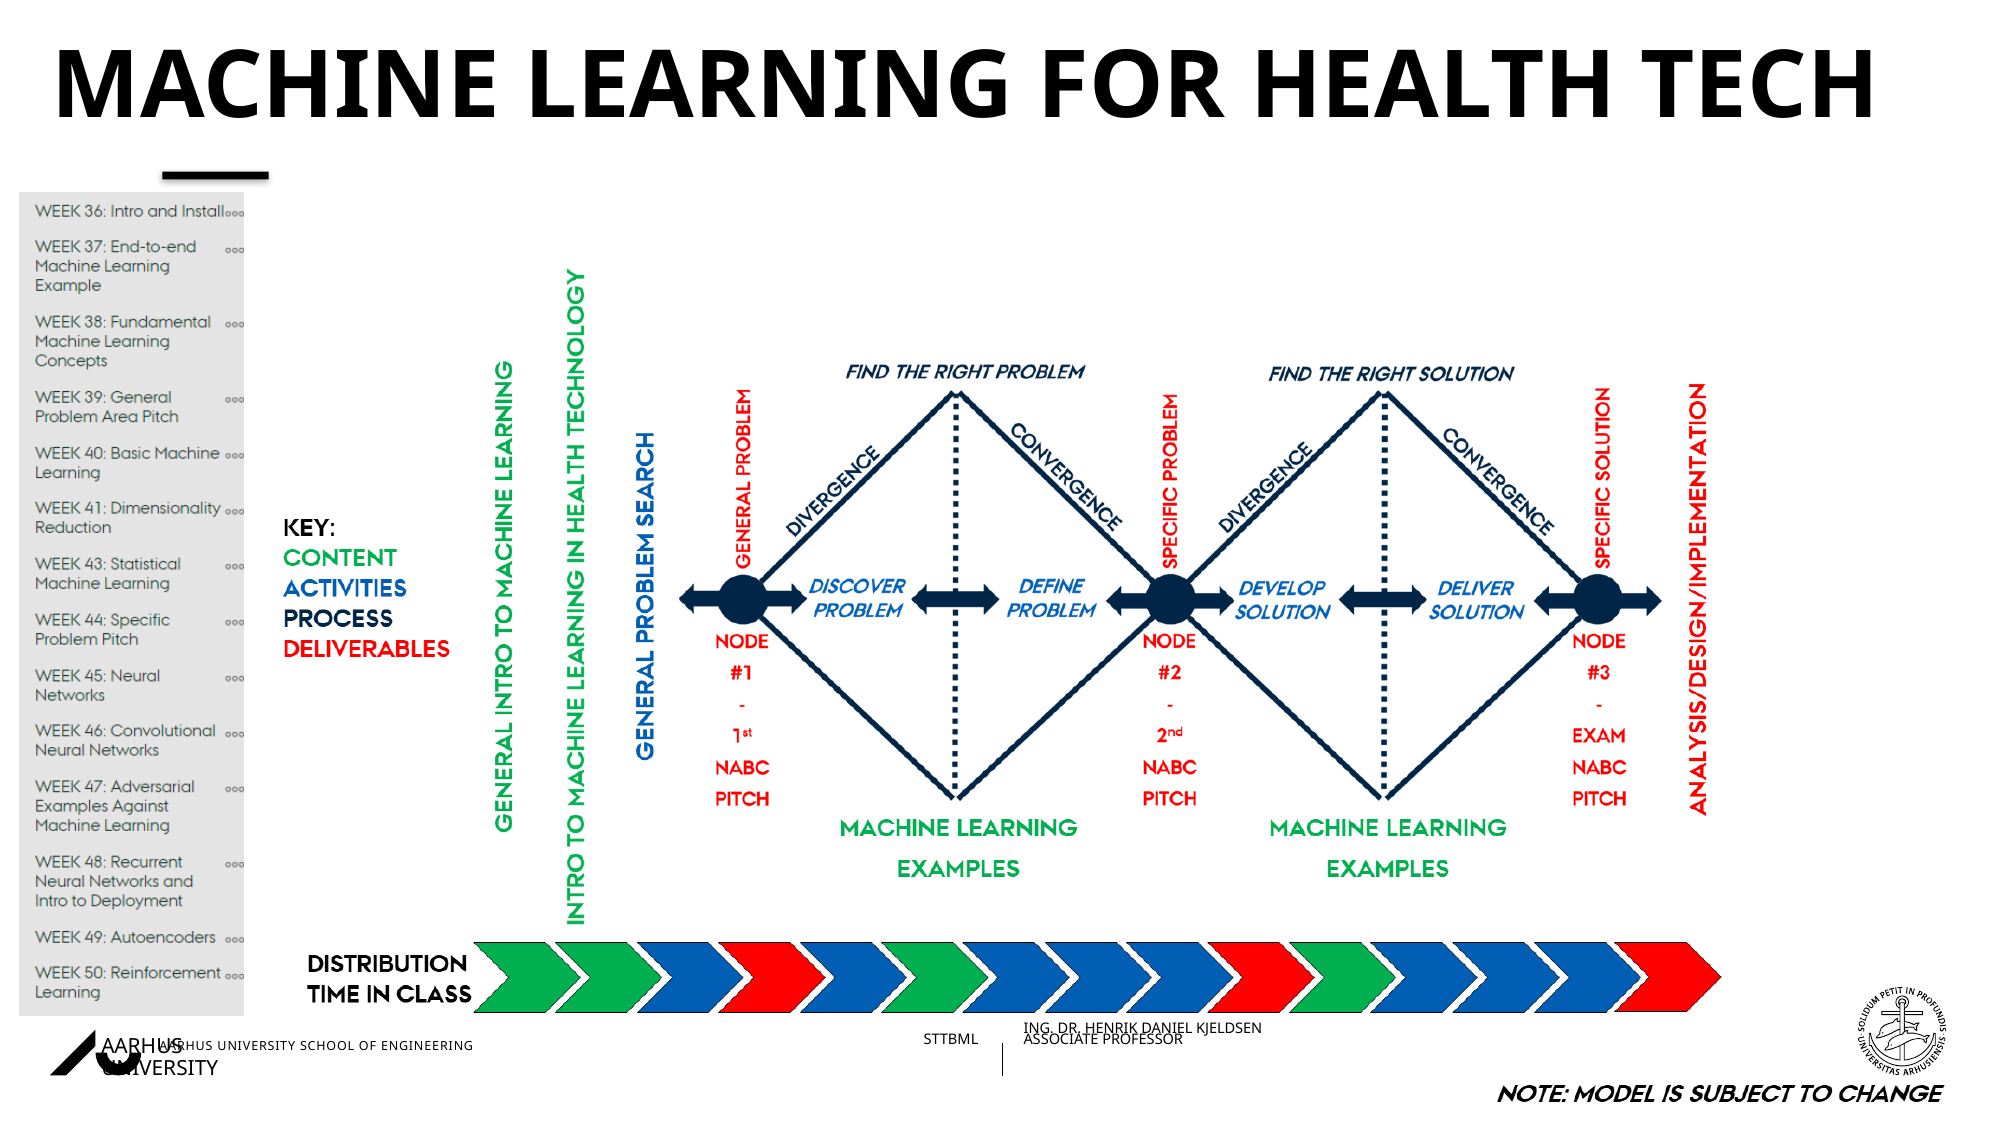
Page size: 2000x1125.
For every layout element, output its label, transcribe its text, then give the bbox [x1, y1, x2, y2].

picture [18, 192, 244, 1016]
picture [267, 223, 1955, 1125]
title MACHINE LEARNING for Health tech [51, 37, 1948, 162]
